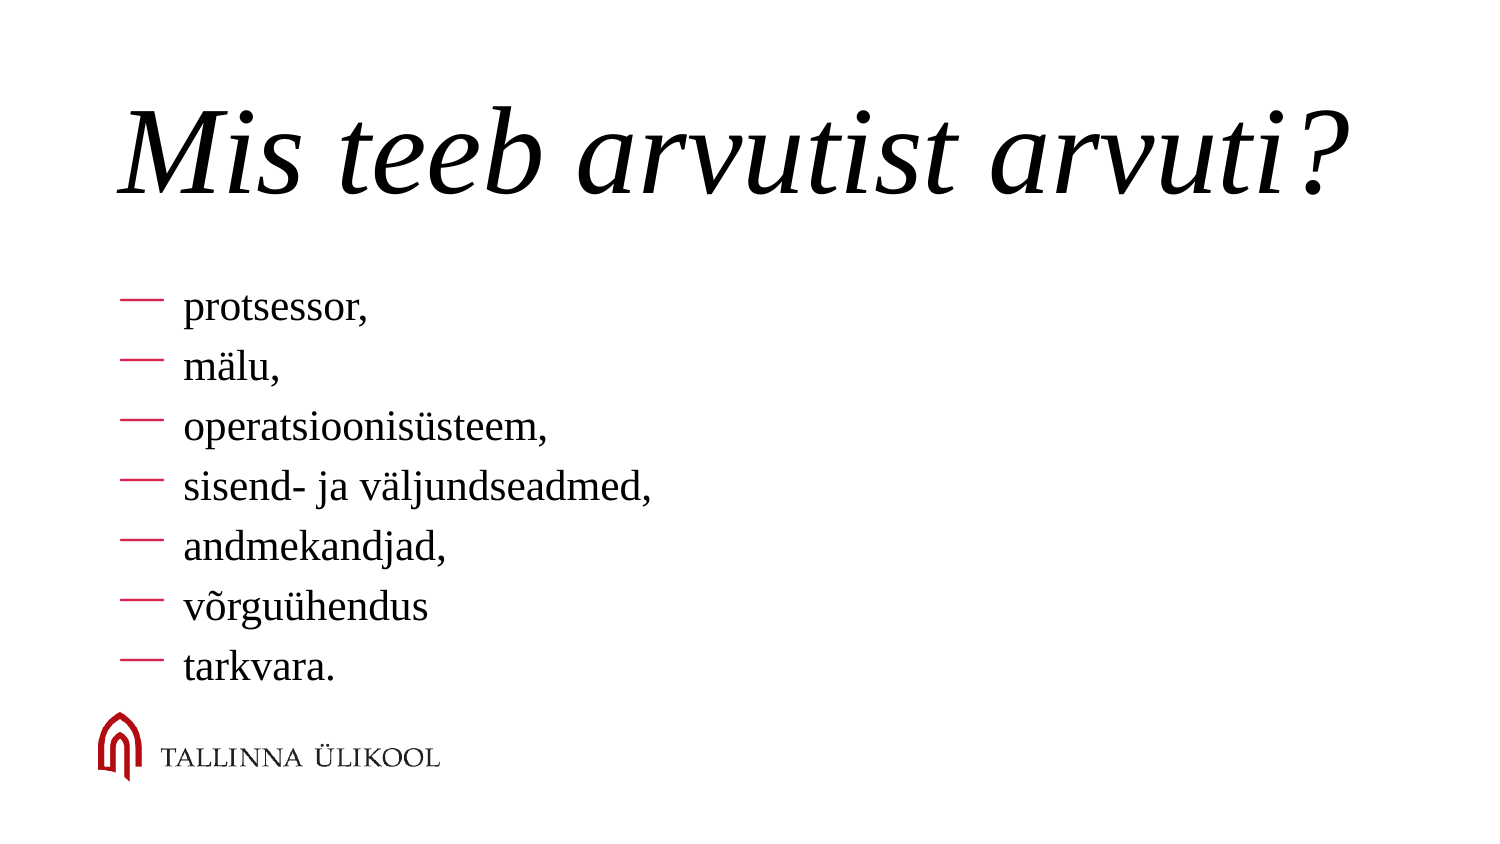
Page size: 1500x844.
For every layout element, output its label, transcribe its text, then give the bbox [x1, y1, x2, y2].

picture [98, 711, 440, 782]
title Mis teeb arvutist arvuti? [103, 96, 1397, 245]
list protsessor, mälu, operatsioonisüsteem, sisend- ja väljundseadmed, andmekandjad, võrguühendus tarkvara. [103, 261, 1397, 701]
